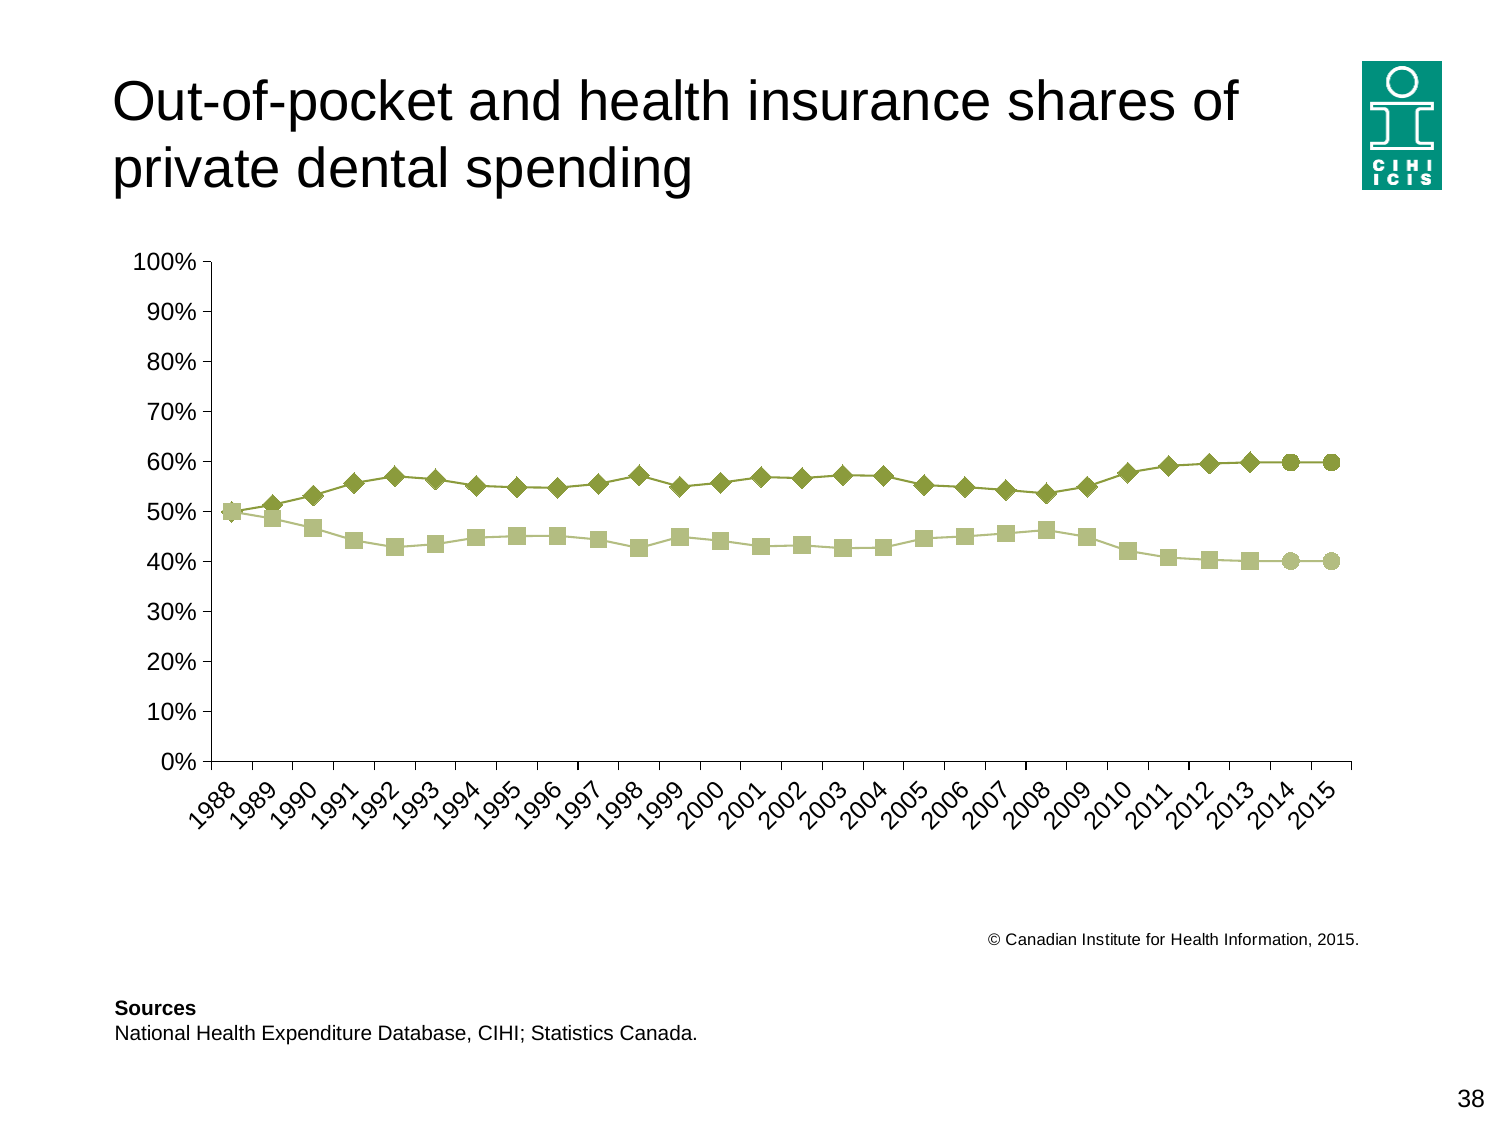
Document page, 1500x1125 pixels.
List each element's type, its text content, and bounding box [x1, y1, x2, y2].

chart [112, 237, 1376, 951]
picture [1362, 61, 1442, 190]
slide_number 38 [1337, 1074, 1500, 1125]
title Out-of-pocket and health insurance shares of private dental spending [97, 56, 1350, 207]
text_box Sources National Health Expenditure Database, CIHI; Statistics Canada. [99, 987, 838, 1053]
